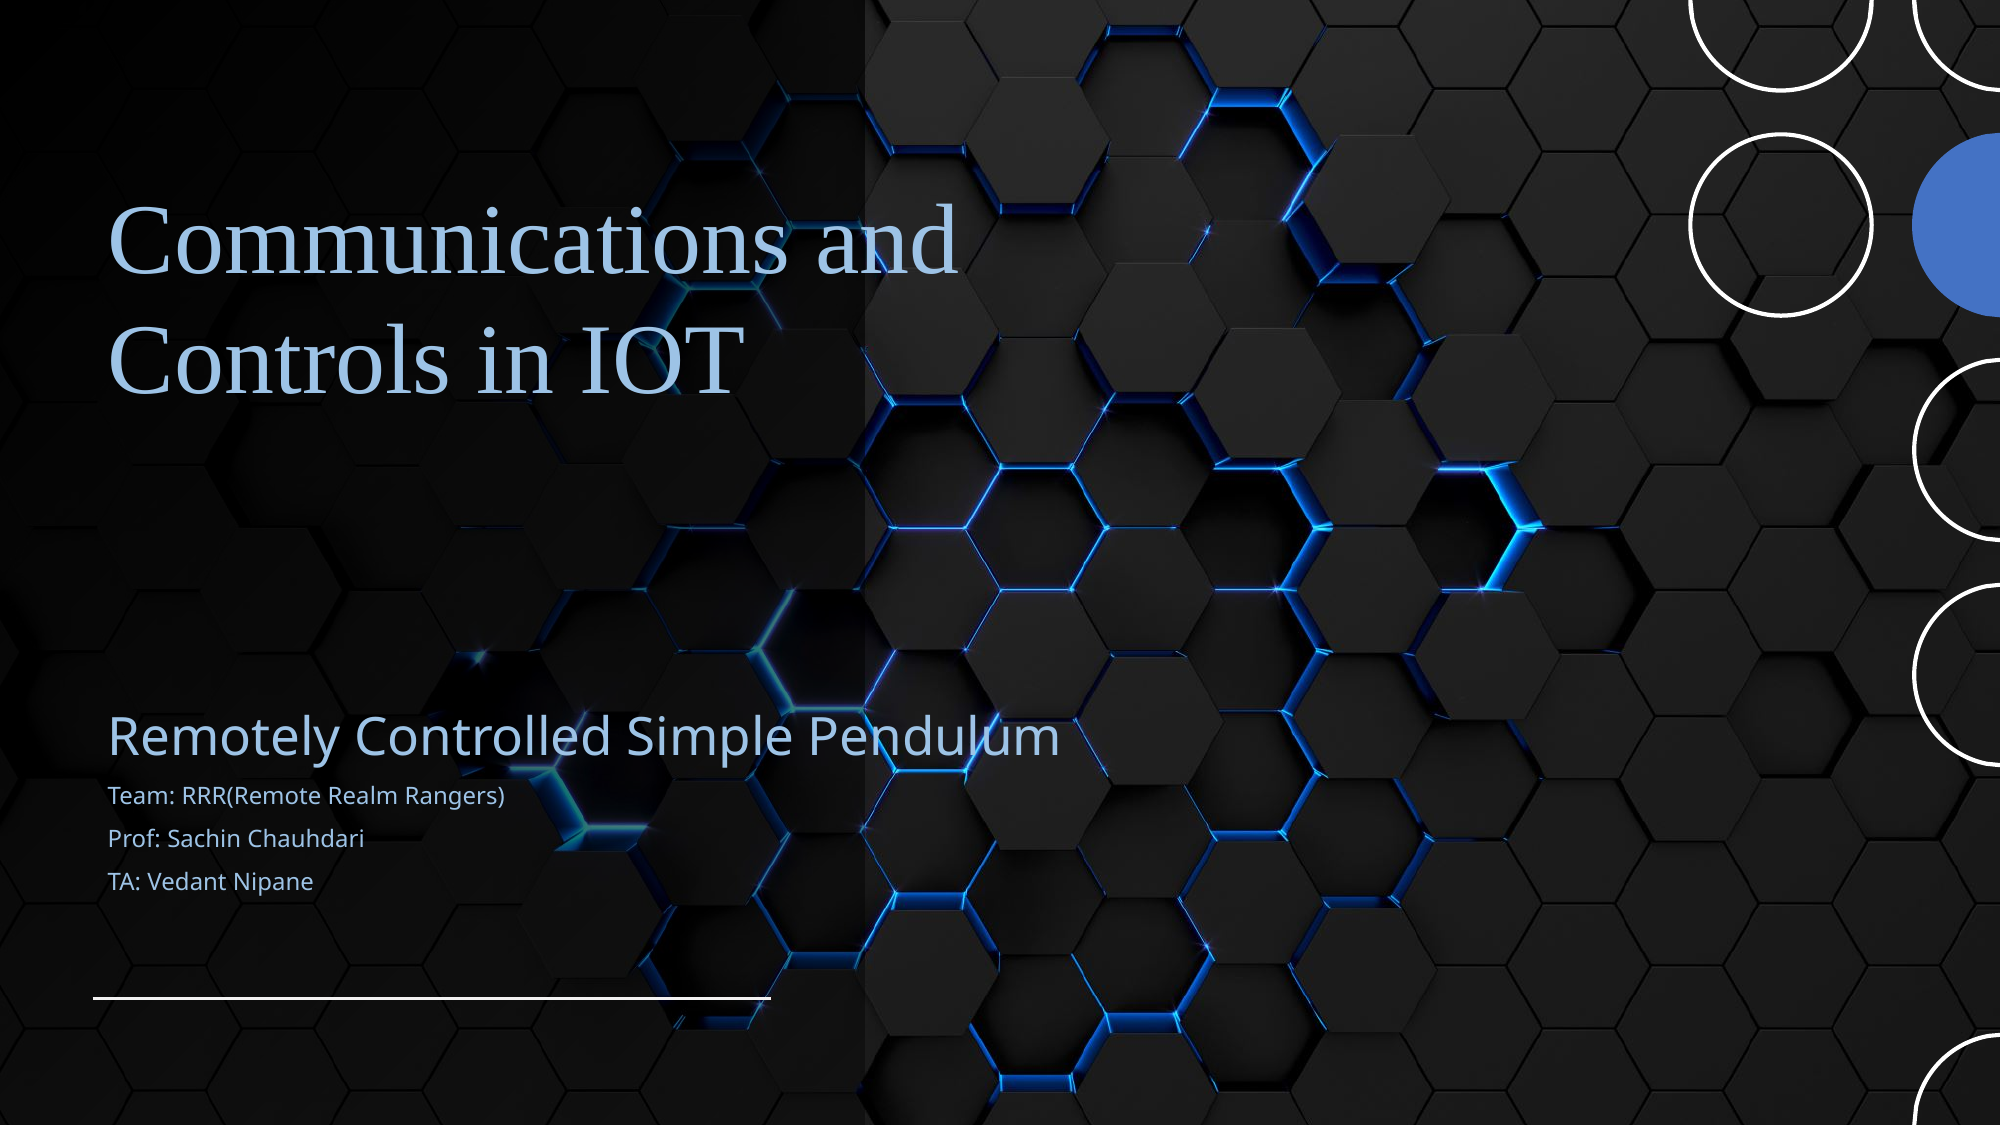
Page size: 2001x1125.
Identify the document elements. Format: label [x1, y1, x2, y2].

picture [0, 0, 1688, 1125]
text_box [1688, 0, 2000, 1125]
